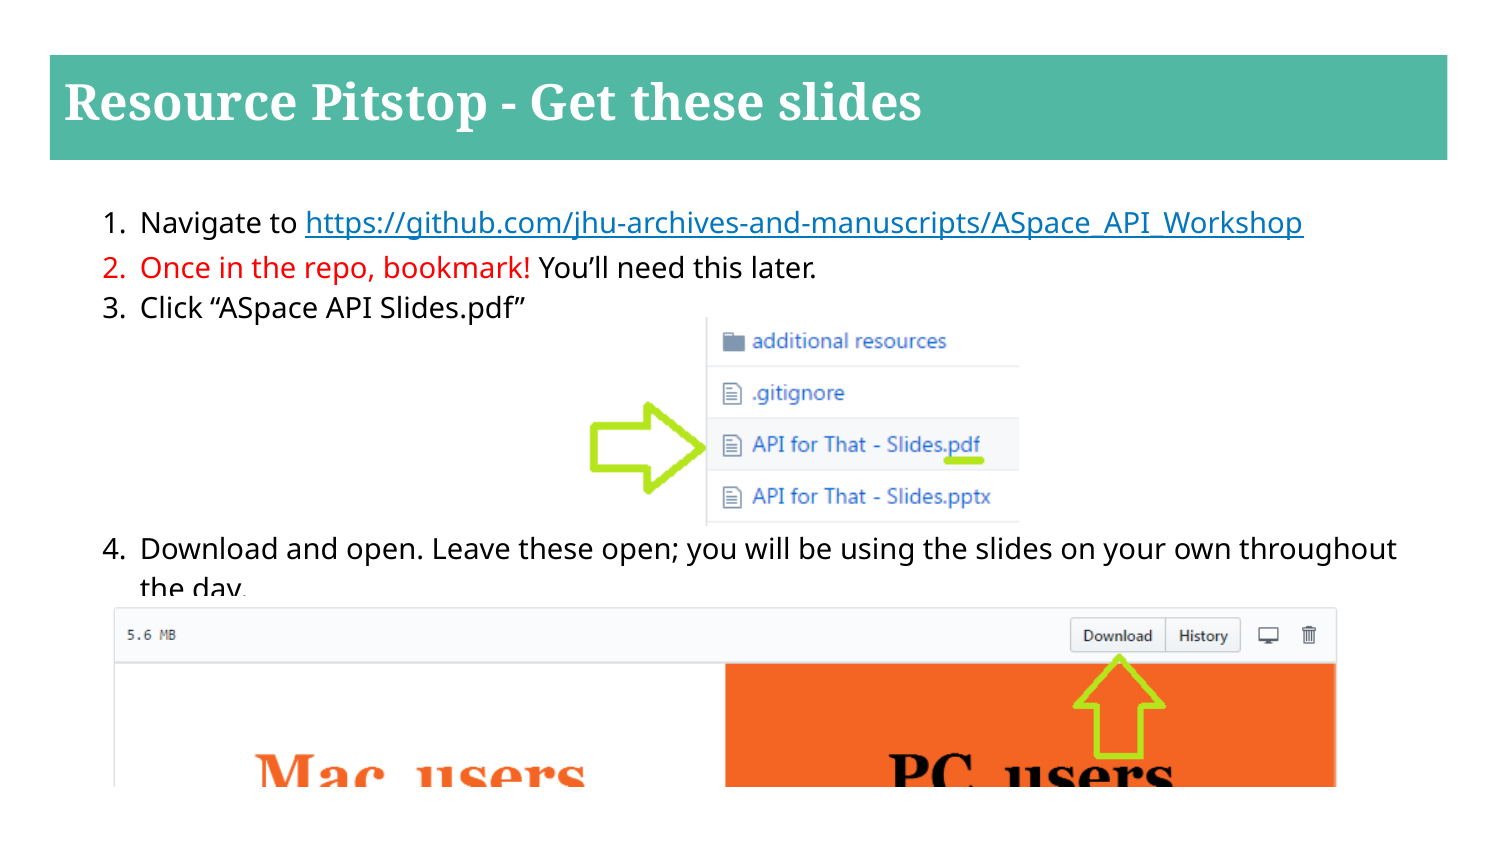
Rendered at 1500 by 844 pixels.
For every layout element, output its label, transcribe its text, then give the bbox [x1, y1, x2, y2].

text_box Navigate to https://github.com/jhu-archives-and-manuscripts/ASpace_API_Workshop Once in the repo, bookmark! You’ll need this later. Click “ASpace API Slides.pdf” Download and open. Leave these open; you will be using the slides on your own throughout the day. [49, 183, 1448, 717]
picture [576, 317, 1020, 526]
title Resource Pitstop - Get these slides [49, 55, 1448, 160]
picture [110, 596, 1351, 787]
